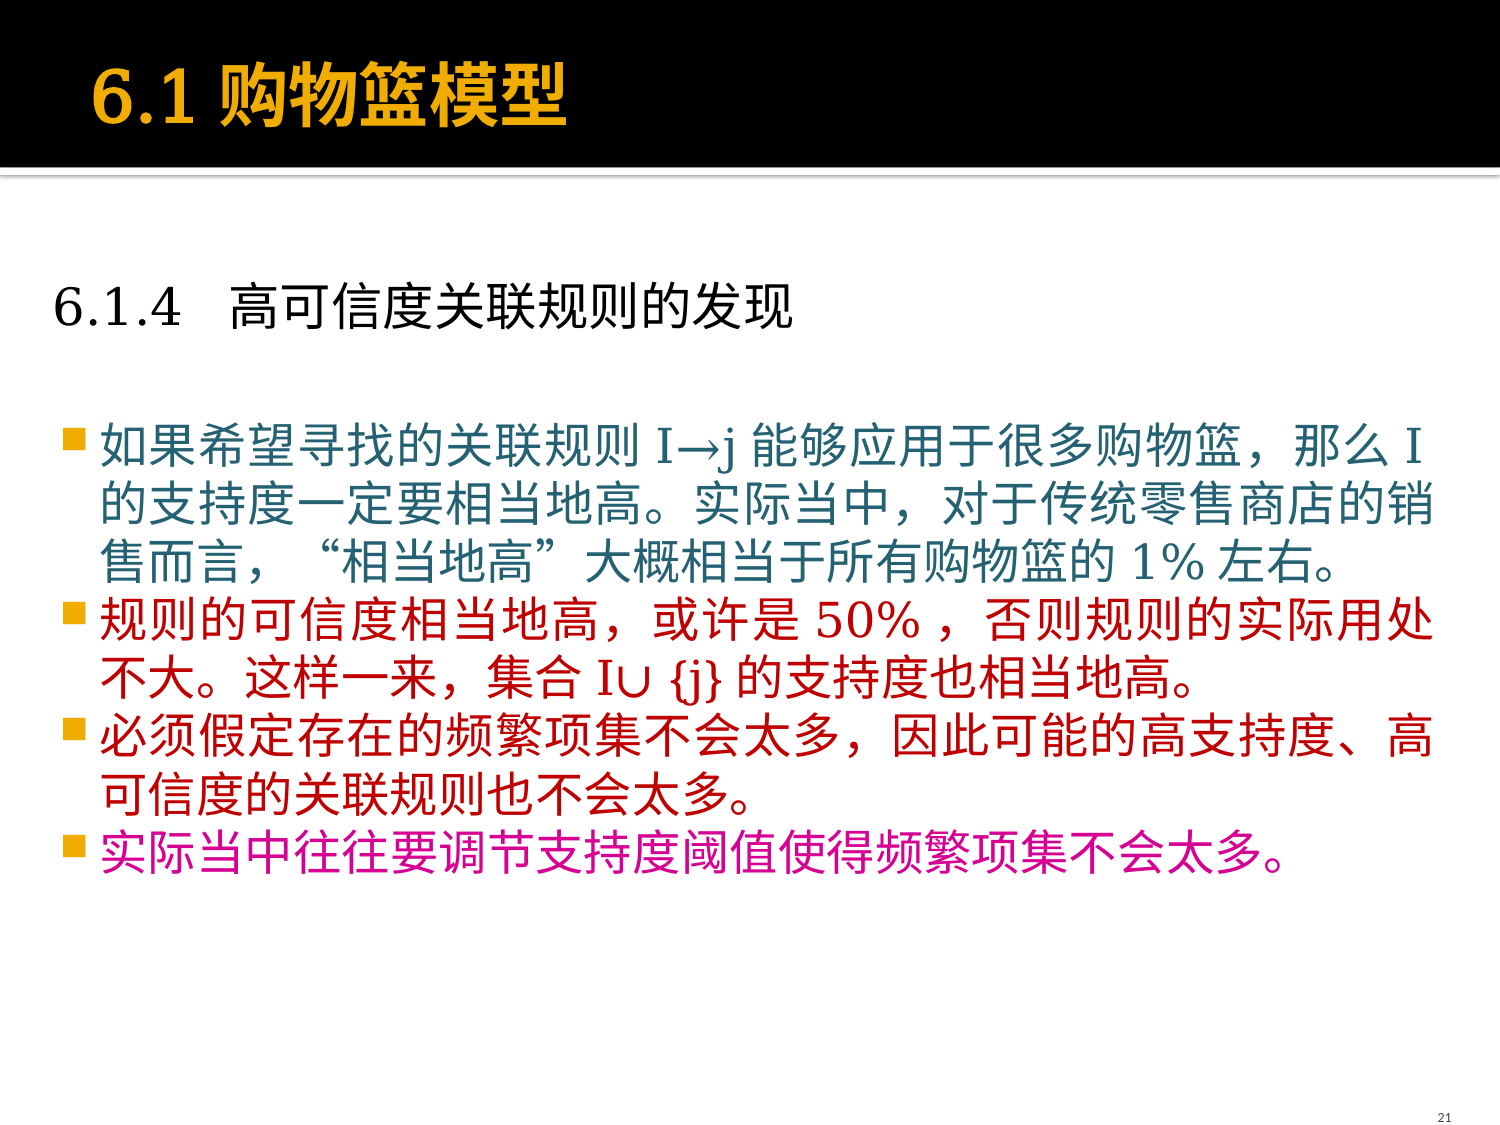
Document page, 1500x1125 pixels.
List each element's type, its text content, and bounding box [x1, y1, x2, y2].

slide_number 21 [1345, 1080, 1467, 1125]
list 如果希望寻找的关联规则I→j能够应用于很多购物篮，那么I的支持度一定要相当地高。实际当中，对于传统零售商店的销售而言，“相当地高”大概相当于所有购物篮的1%左右。 规则的可信度相当地高，或许是50%，否则规则的实际用处不大。这样一来，集合I∪ {j}的支持度也相当地高。 必须假定存在的频繁项集不会太多，因此可能的高支持度、高可信度的关联规则也不会太多。 实际当中往往要调节支持度阈值使得频繁项集不会太多。 [36, 399, 1450, 1024]
text_box 6.1.4 高可信度关联规则的发现 [31, 262, 1410, 357]
title 6.1购物篮模型 [75, 12, 1425, 175]
